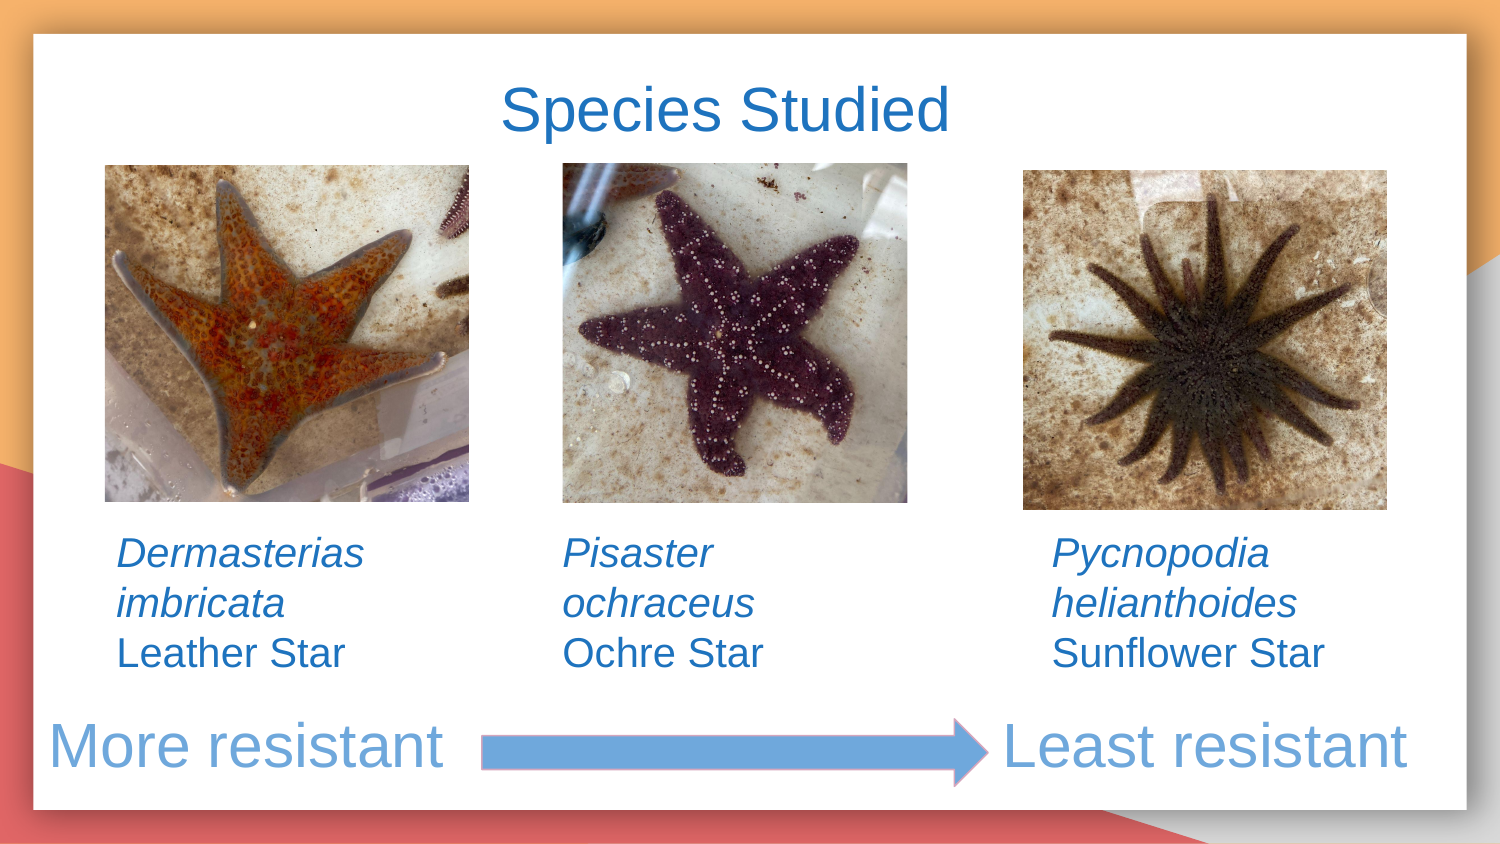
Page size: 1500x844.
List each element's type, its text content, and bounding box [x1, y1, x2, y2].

text_box [481, 718, 989, 787]
picture [1022, 170, 1388, 510]
title More resistant [33, 689, 540, 844]
text_box Pycnopodia helianthoides Sunflower Star [1036, 510, 1412, 579]
picture [104, 164, 469, 502]
title Least resistant [987, 689, 1494, 844]
title Species Studied [119, 53, 1351, 211]
text_box Dermasterias imbricata Leather Star [101, 510, 540, 579]
text_box Pisaster ochraceus Ochre Star [547, 510, 923, 579]
picture [562, 163, 908, 504]
